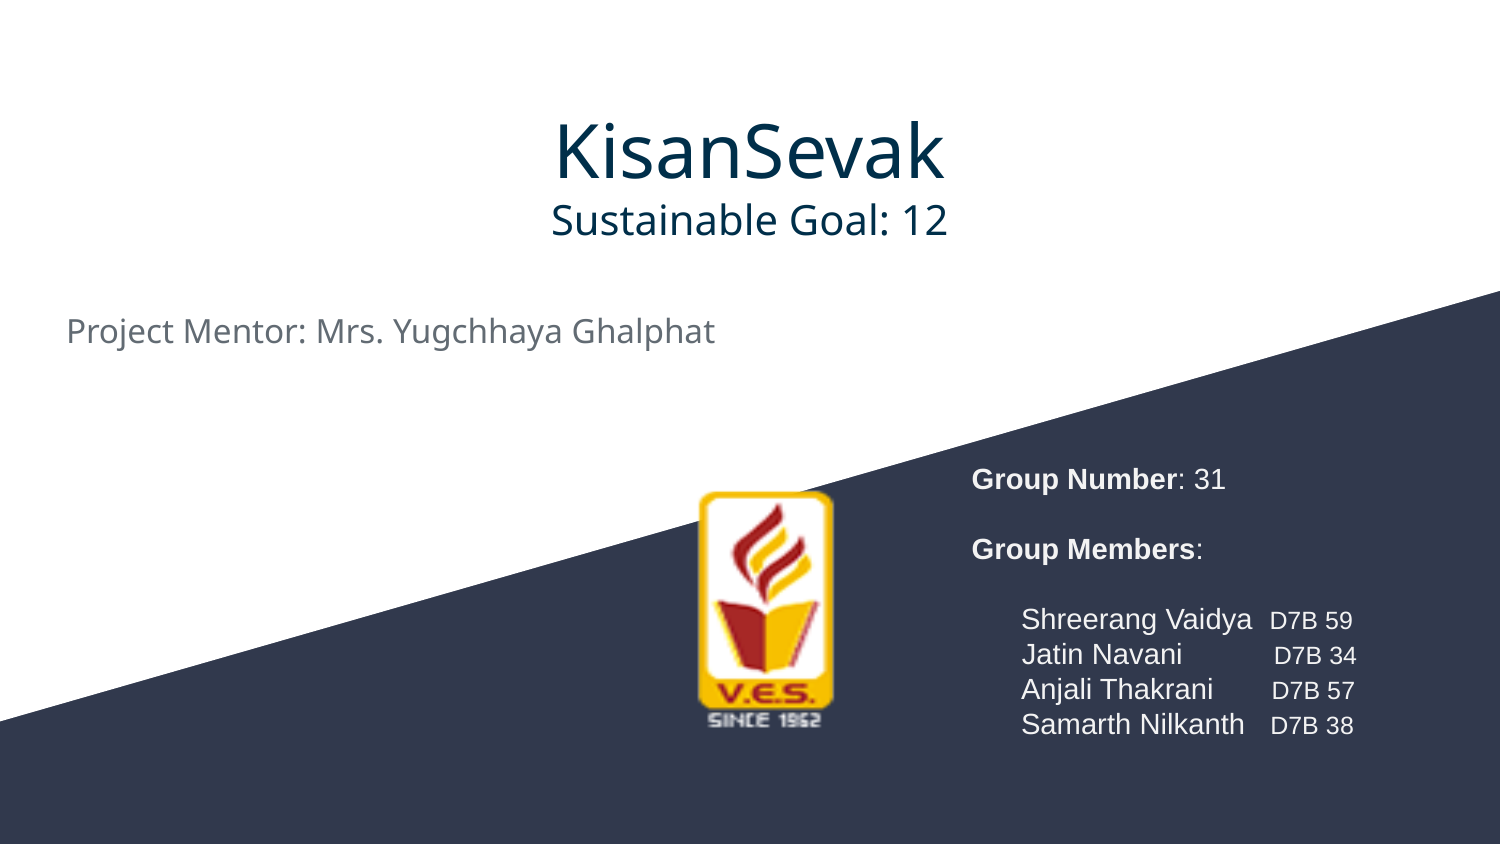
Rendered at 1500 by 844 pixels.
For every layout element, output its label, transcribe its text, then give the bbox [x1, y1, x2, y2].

subtitle Project Mentor: Mrs. Yugchhaya Ghalphat [51, 295, 748, 417]
text_box Group Number: 31 Group Members: Shreerang Vaidya D7B 59 Jatin Navani D7B 34 Anjali Thakrani D7B 57 Samarth Nilkanth D7B 38 [956, 445, 1479, 747]
title KisanSevak Sustainable Goal: 12 [51, 88, 1449, 299]
picture [690, 487, 844, 735]
